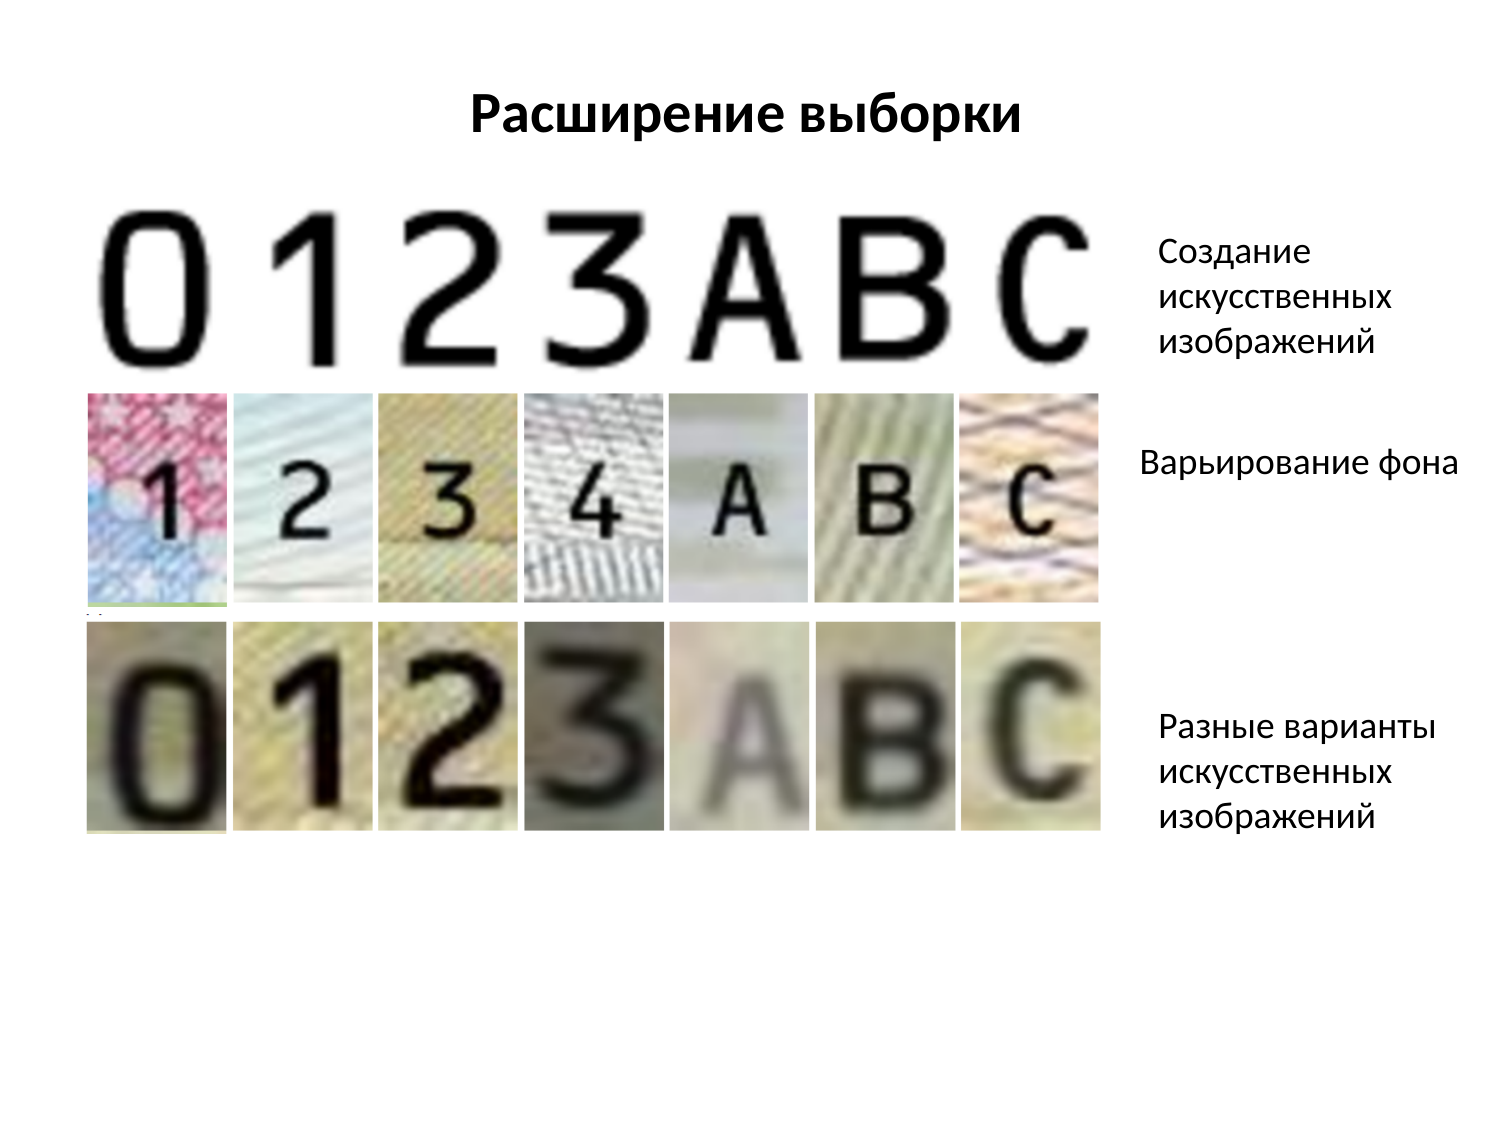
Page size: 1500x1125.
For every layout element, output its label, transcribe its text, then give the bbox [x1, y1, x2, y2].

text_box Разные варианты искусственных изображений [1143, 693, 1452, 844]
text_box Варьирование фона [1124, 429, 1475, 490]
text_box Создание искусственных изображений [1143, 218, 1416, 369]
title Расширение выборки [38, 59, 1469, 152]
picture [78, 199, 1104, 607]
picture [78, 613, 1104, 835]
